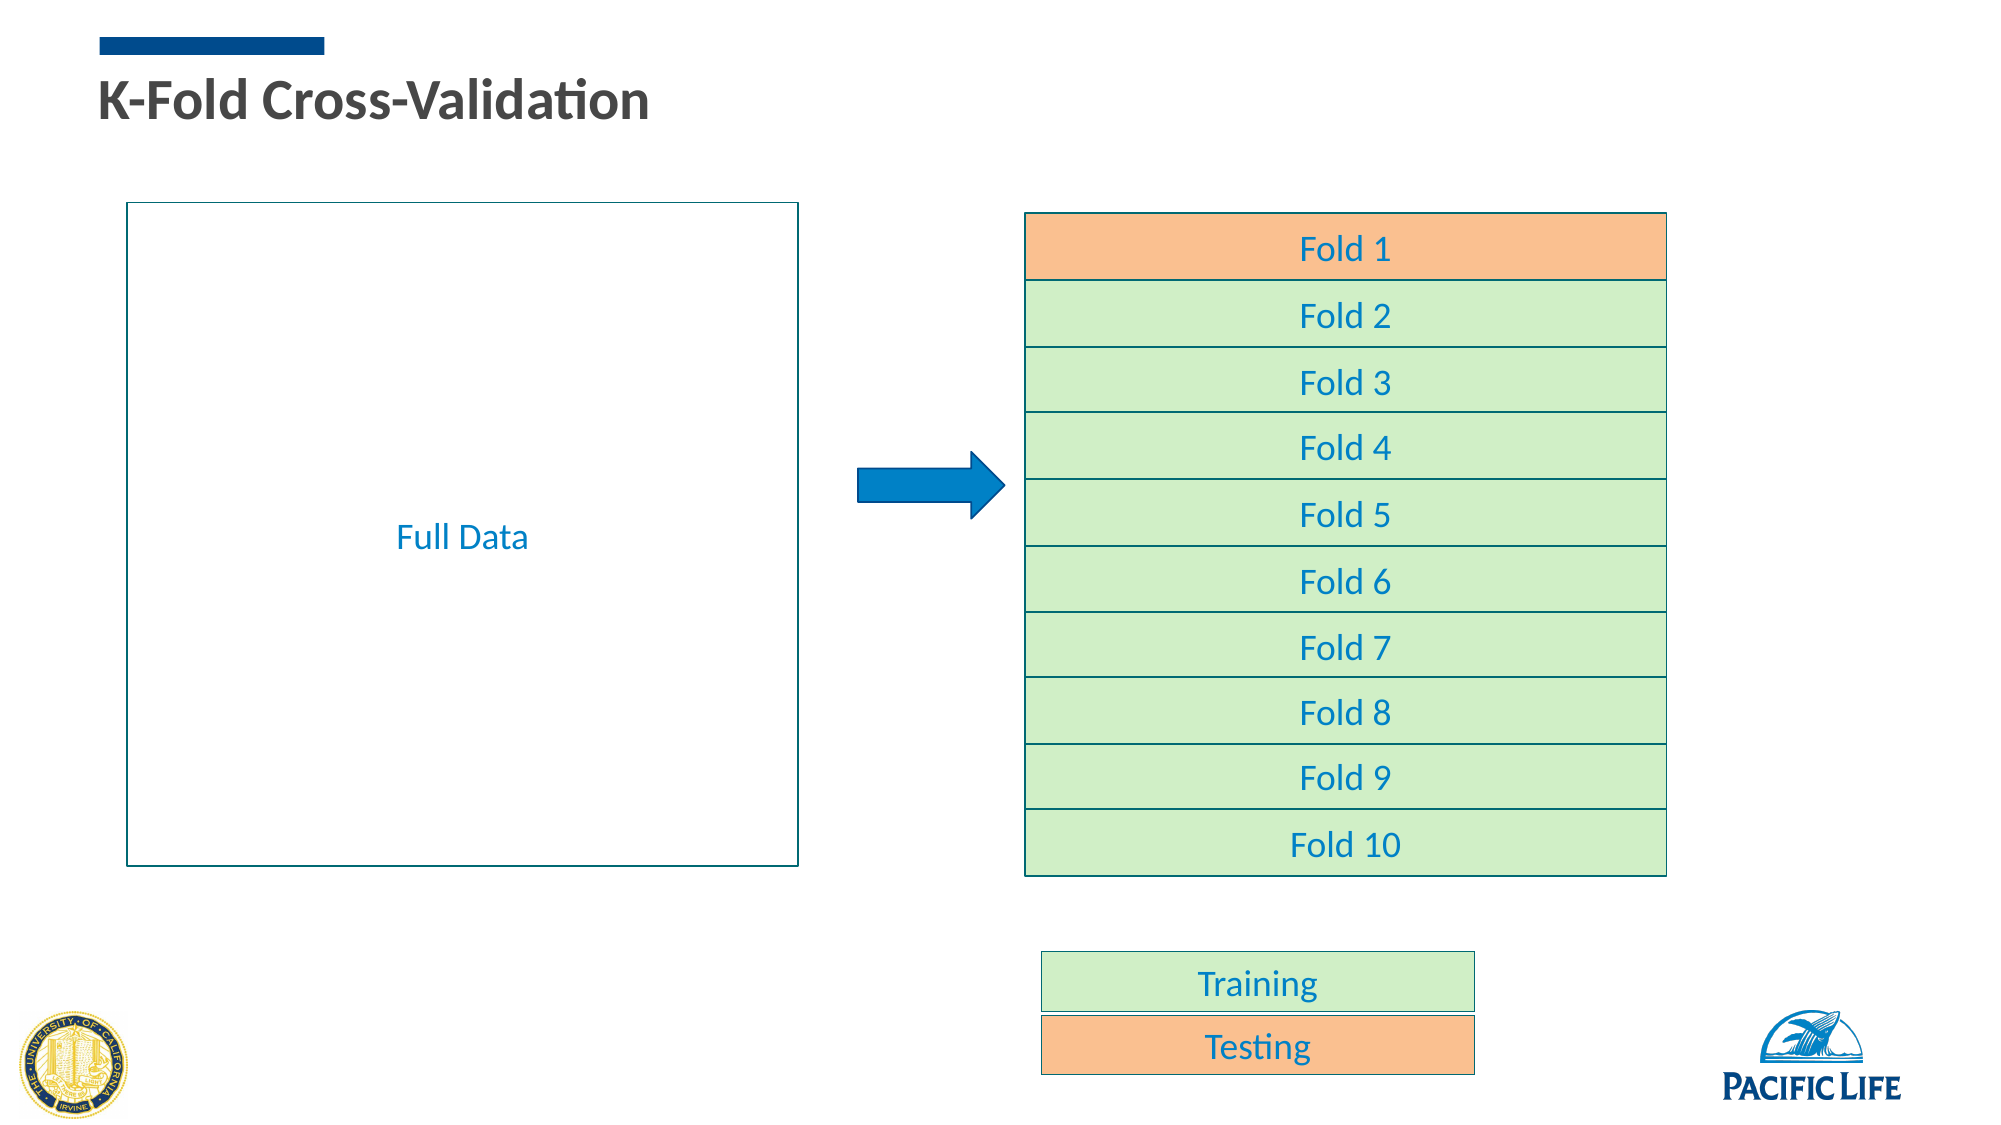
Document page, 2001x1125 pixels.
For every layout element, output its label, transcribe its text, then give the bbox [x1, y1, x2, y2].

title K-Fold Cross-Validation [83, 61, 1878, 183]
text_box [857, 450, 1006, 520]
picture [1802, 1053, 1835, 1060]
text_box Fold 2 [1024, 279, 1667, 346]
text_box Full Data [126, 202, 799, 867]
picture [1827, 1022, 1860, 1060]
text_box Fold 9 [1024, 745, 1667, 808]
picture [19, 1010, 128, 1120]
text_box Fold 1 [1024, 212, 1667, 279]
text_box Fold 4 [1024, 411, 1667, 478]
text_box Fold 8 [1024, 676, 1667, 745]
picture [1723, 1010, 1901, 1100]
text_box Fold 5 [1024, 478, 1667, 545]
picture [1790, 1013, 1826, 1023]
text_box Fold 3 [1024, 346, 1667, 411]
text_box Fold 6 [1024, 545, 1667, 611]
text_box Training [1041, 951, 1475, 1012]
text_box Fold 10 [1024, 808, 1667, 877]
text_box Testing [1041, 1015, 1475, 1075]
picture [1767, 1021, 1804, 1053]
picture [1823, 1010, 1837, 1027]
text_box Fold 7 [1024, 611, 1667, 676]
